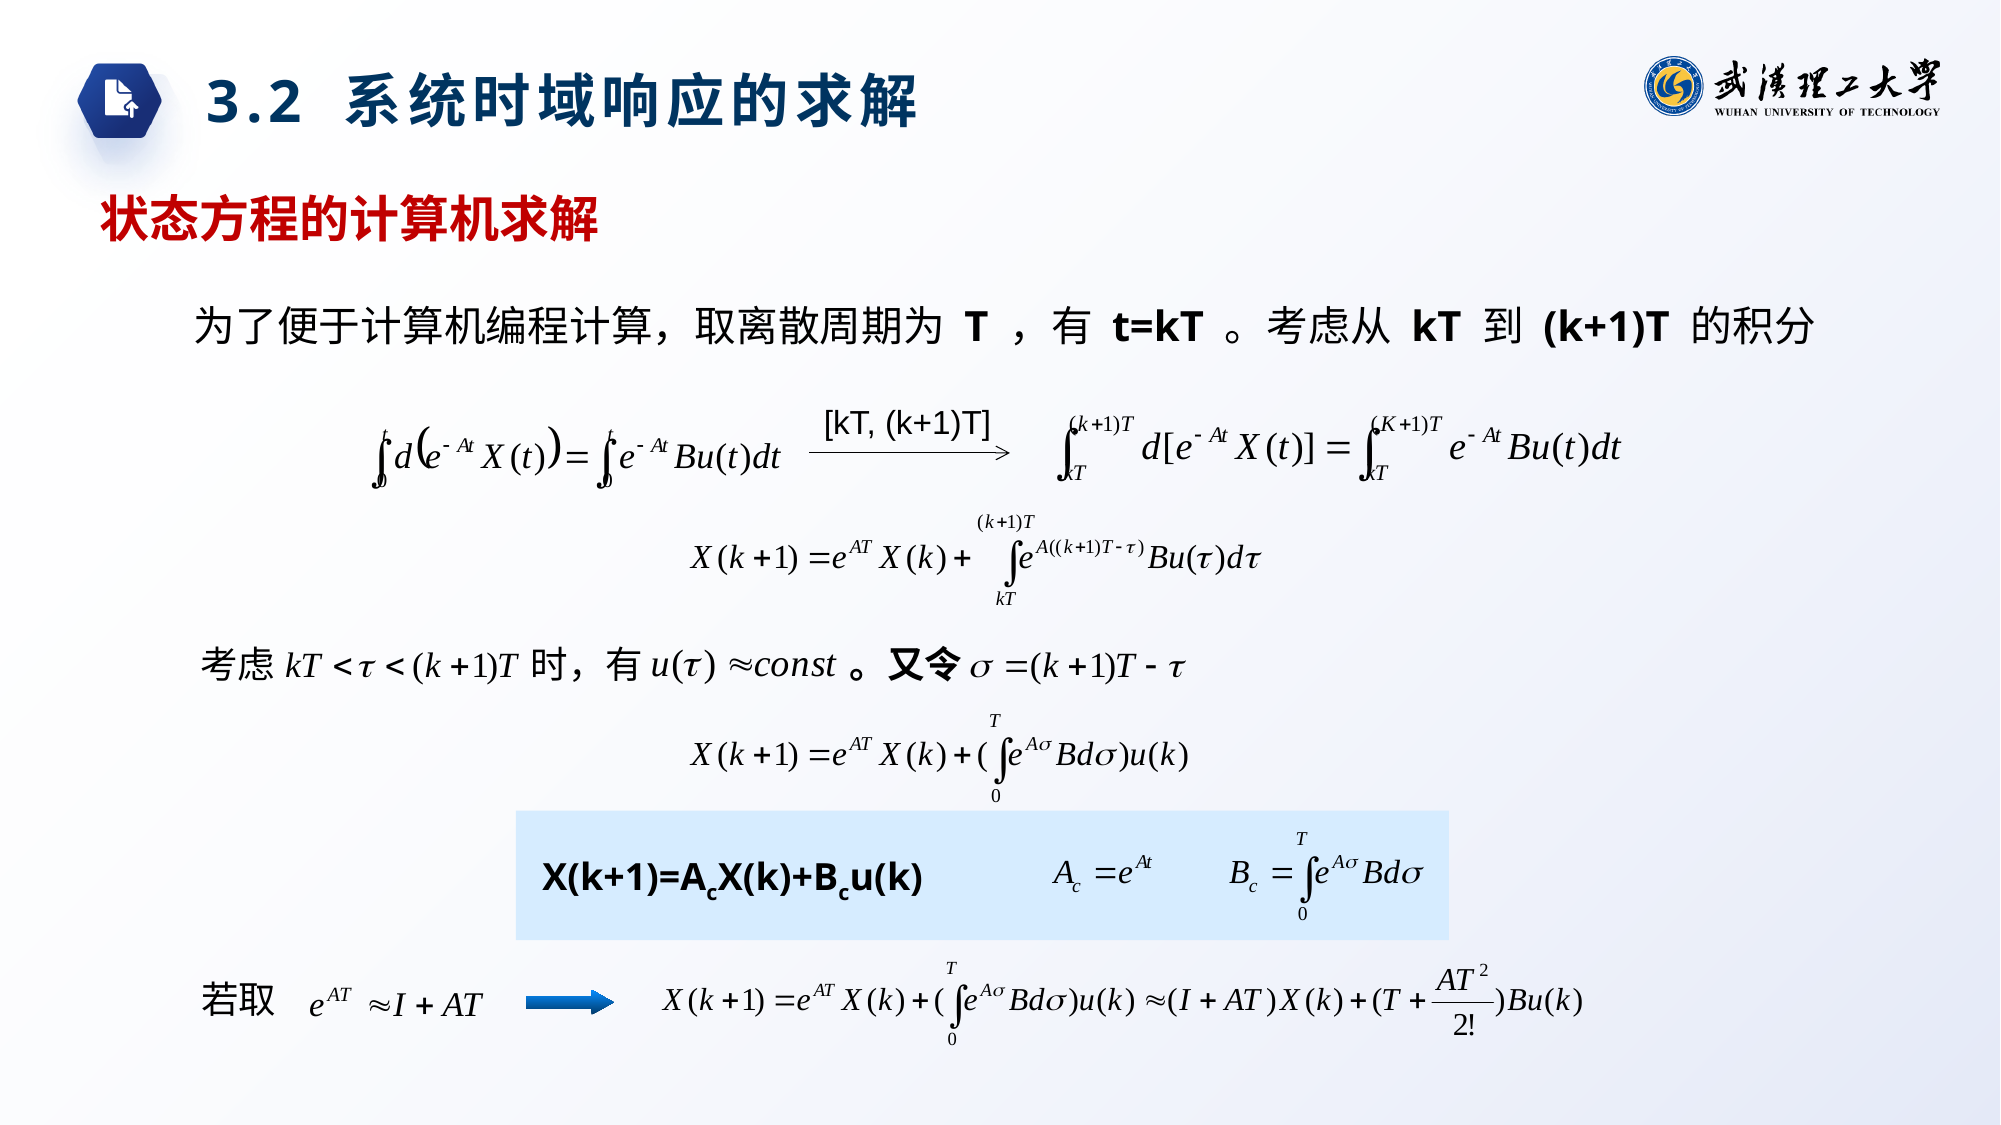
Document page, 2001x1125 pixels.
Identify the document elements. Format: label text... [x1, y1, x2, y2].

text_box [1046, 822, 1430, 929]
text_box [526, 989, 614, 1015]
text_box X(k+1)=AcX(k)+Bcu(k) [527, 846, 977, 912]
text_box [515, 810, 1450, 941]
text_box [655, 952, 1590, 1054]
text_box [646, 641, 843, 693]
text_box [304, 979, 492, 1026]
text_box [964, 645, 1194, 693]
text_box 时，有 [516, 633, 682, 693]
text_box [683, 704, 1196, 811]
picture [0, 0, 2000, 1125]
text_box [kT, (k+1)T] [809, 393, 1022, 449]
list 3.2 系统时域响应的求解 [191, 56, 1624, 143]
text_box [360, 417, 789, 496]
text_box 。又令 [834, 633, 1001, 693]
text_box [683, 507, 1268, 614]
text_box 考虑 [185, 633, 316, 693]
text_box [1045, 405, 1628, 489]
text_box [279, 645, 526, 693]
text_box 为了便于计算机编程计算，取离散周期为 T ，有 t=kT 。考虑从 kT 到 (k+1)T 的积分 [178, 267, 1916, 357]
text_box 若取 [186, 969, 305, 1029]
text_box 状态方程的计算机求解 [84, 180, 684, 255]
